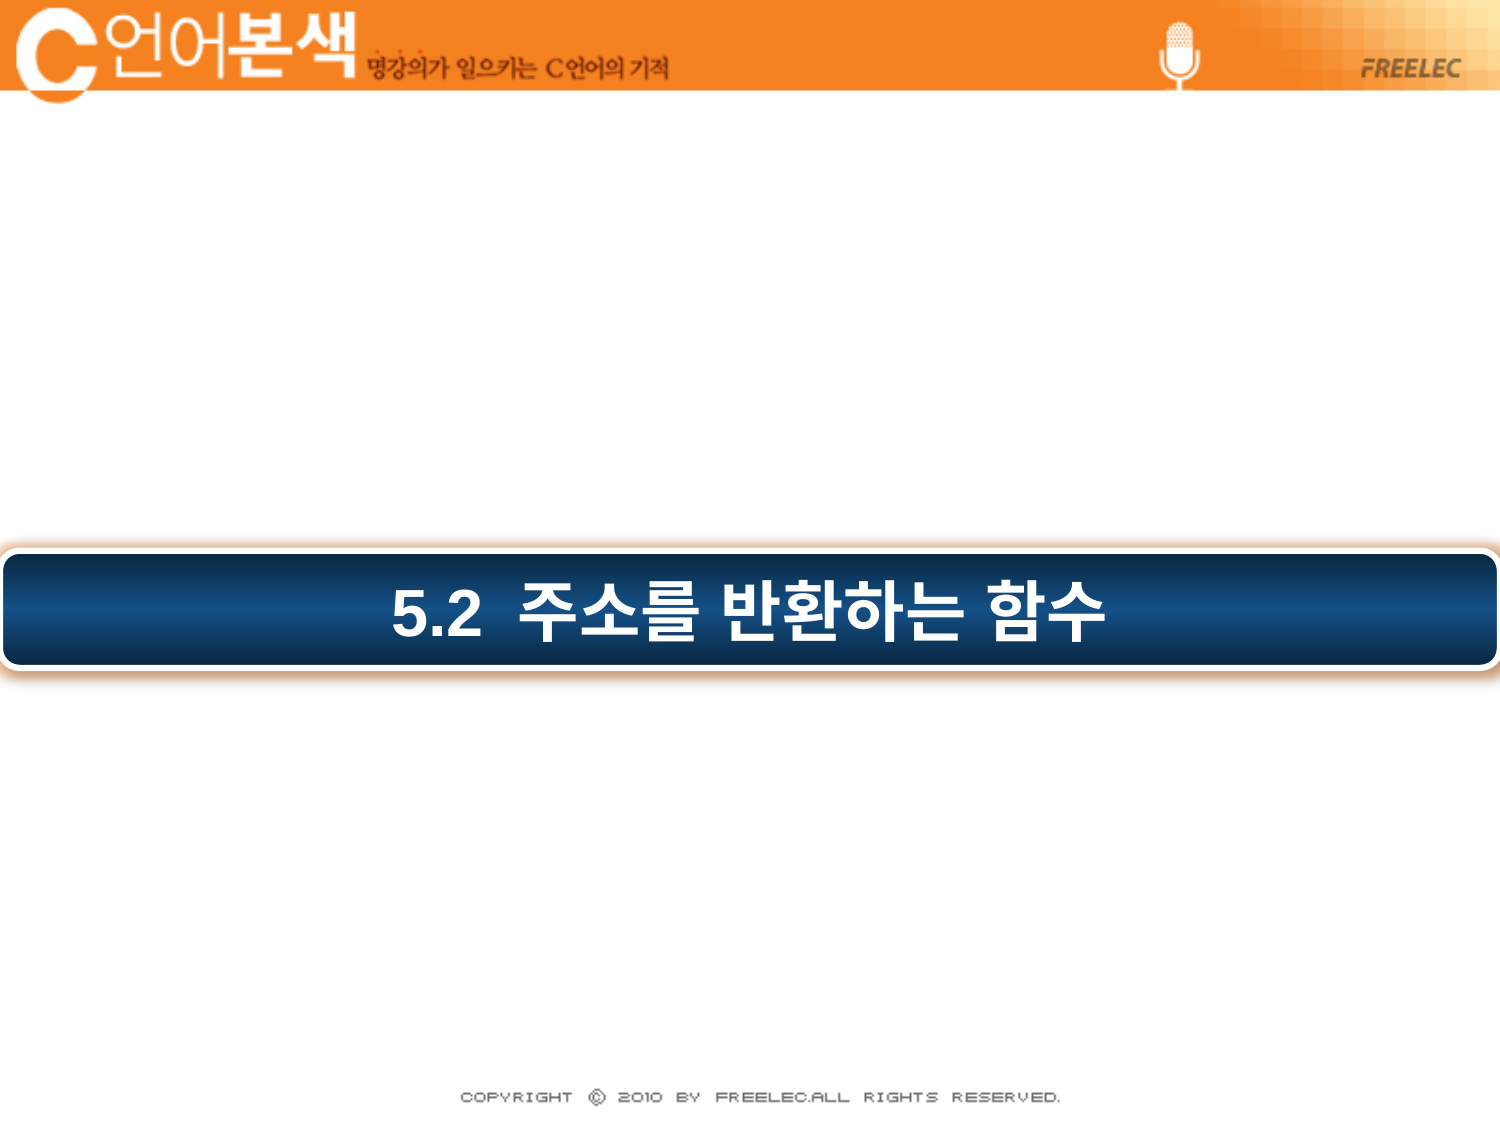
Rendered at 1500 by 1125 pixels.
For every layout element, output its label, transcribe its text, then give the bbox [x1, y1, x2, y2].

text_box 5.2 주소를 반환하는 함수 [0, 550, 1500, 668]
picture [0, 680, 1500, 1125]
picture [0, 0, 1500, 541]
